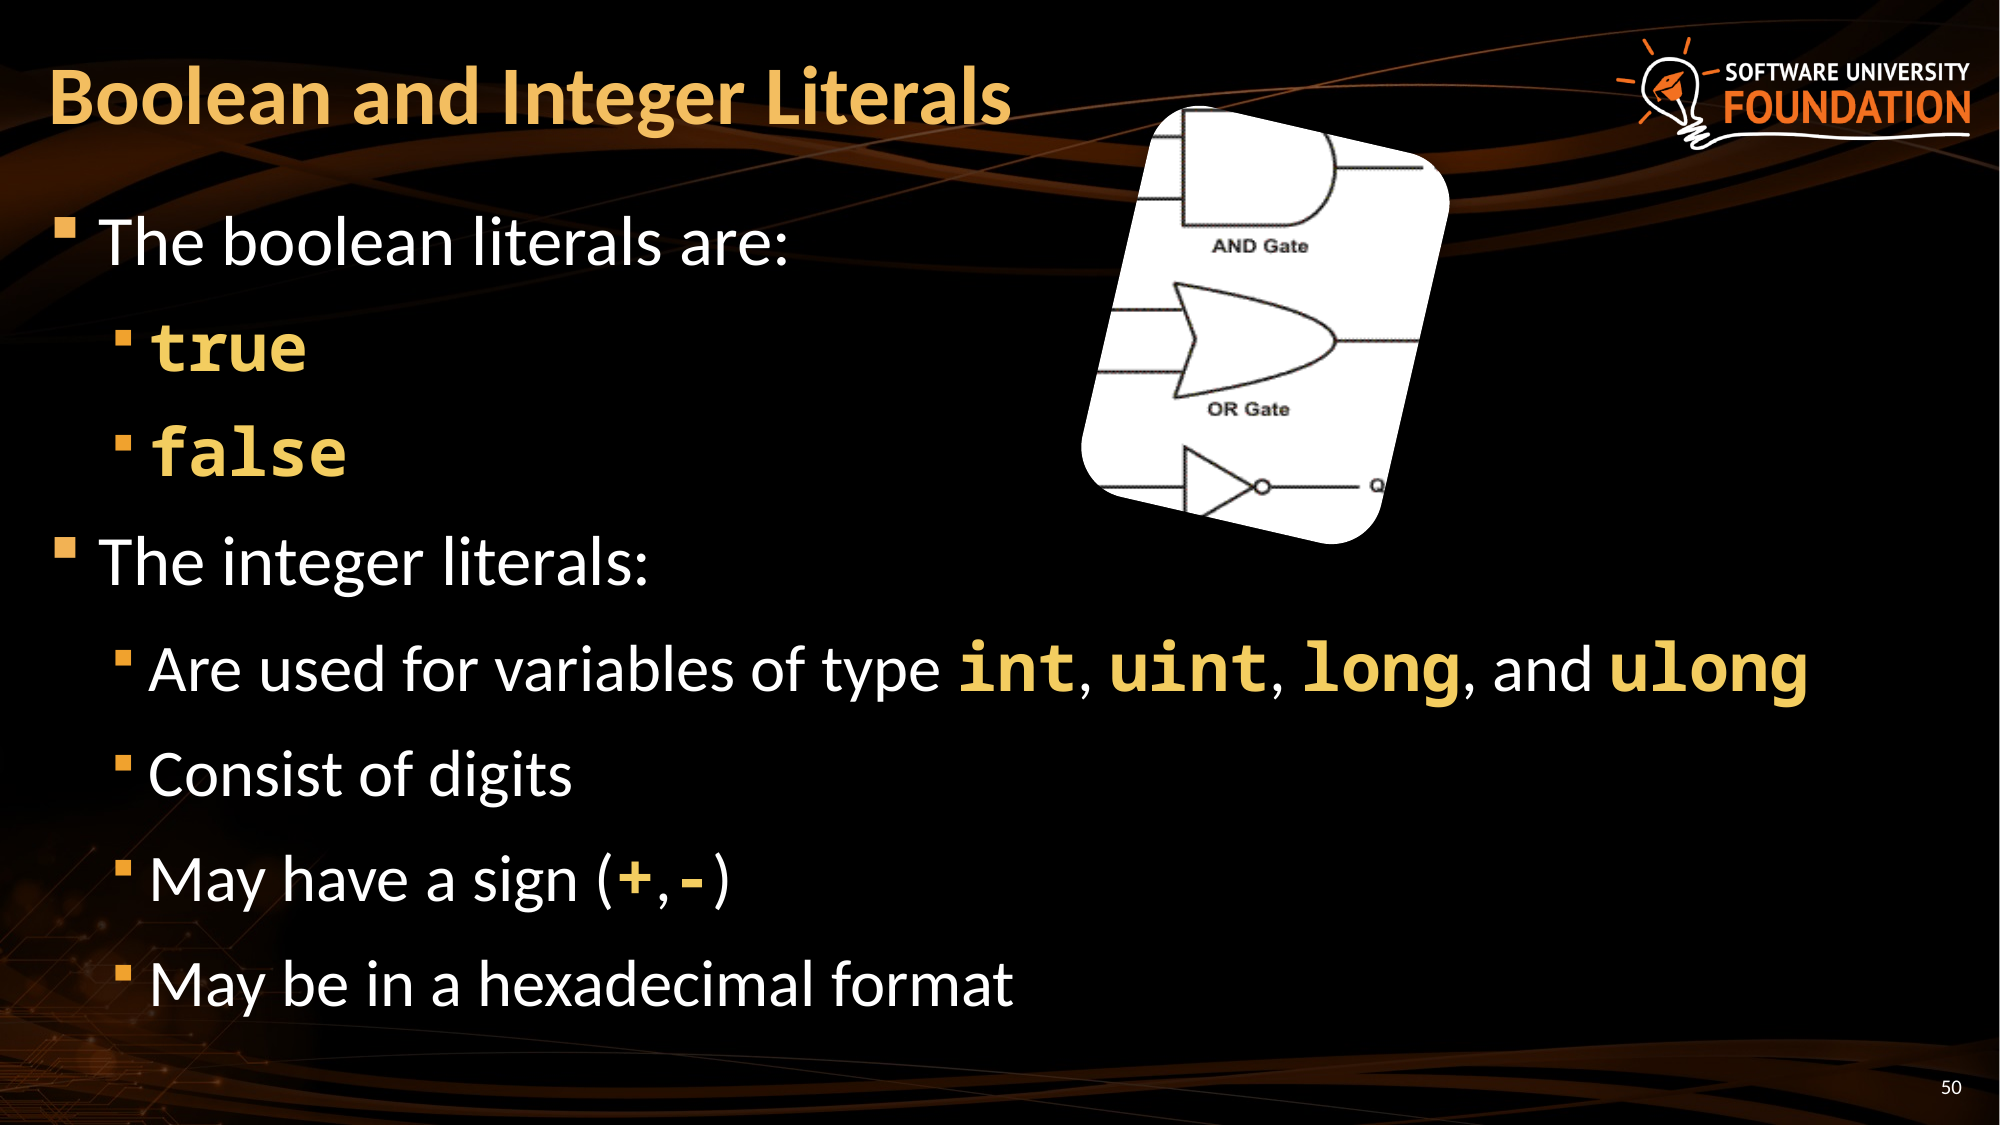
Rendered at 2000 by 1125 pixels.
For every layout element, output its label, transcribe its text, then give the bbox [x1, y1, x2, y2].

picture [0, 0, 2000, 1125]
list The boolean literals are: true false The integer literals: Are used for variables of type int, uint, long, and ulong Consist of digits May have a sign (+,-) May be in a hexadecimal format [31, 188, 1968, 1103]
title Boolean and Integer Literals [30, 6, 1602, 189]
